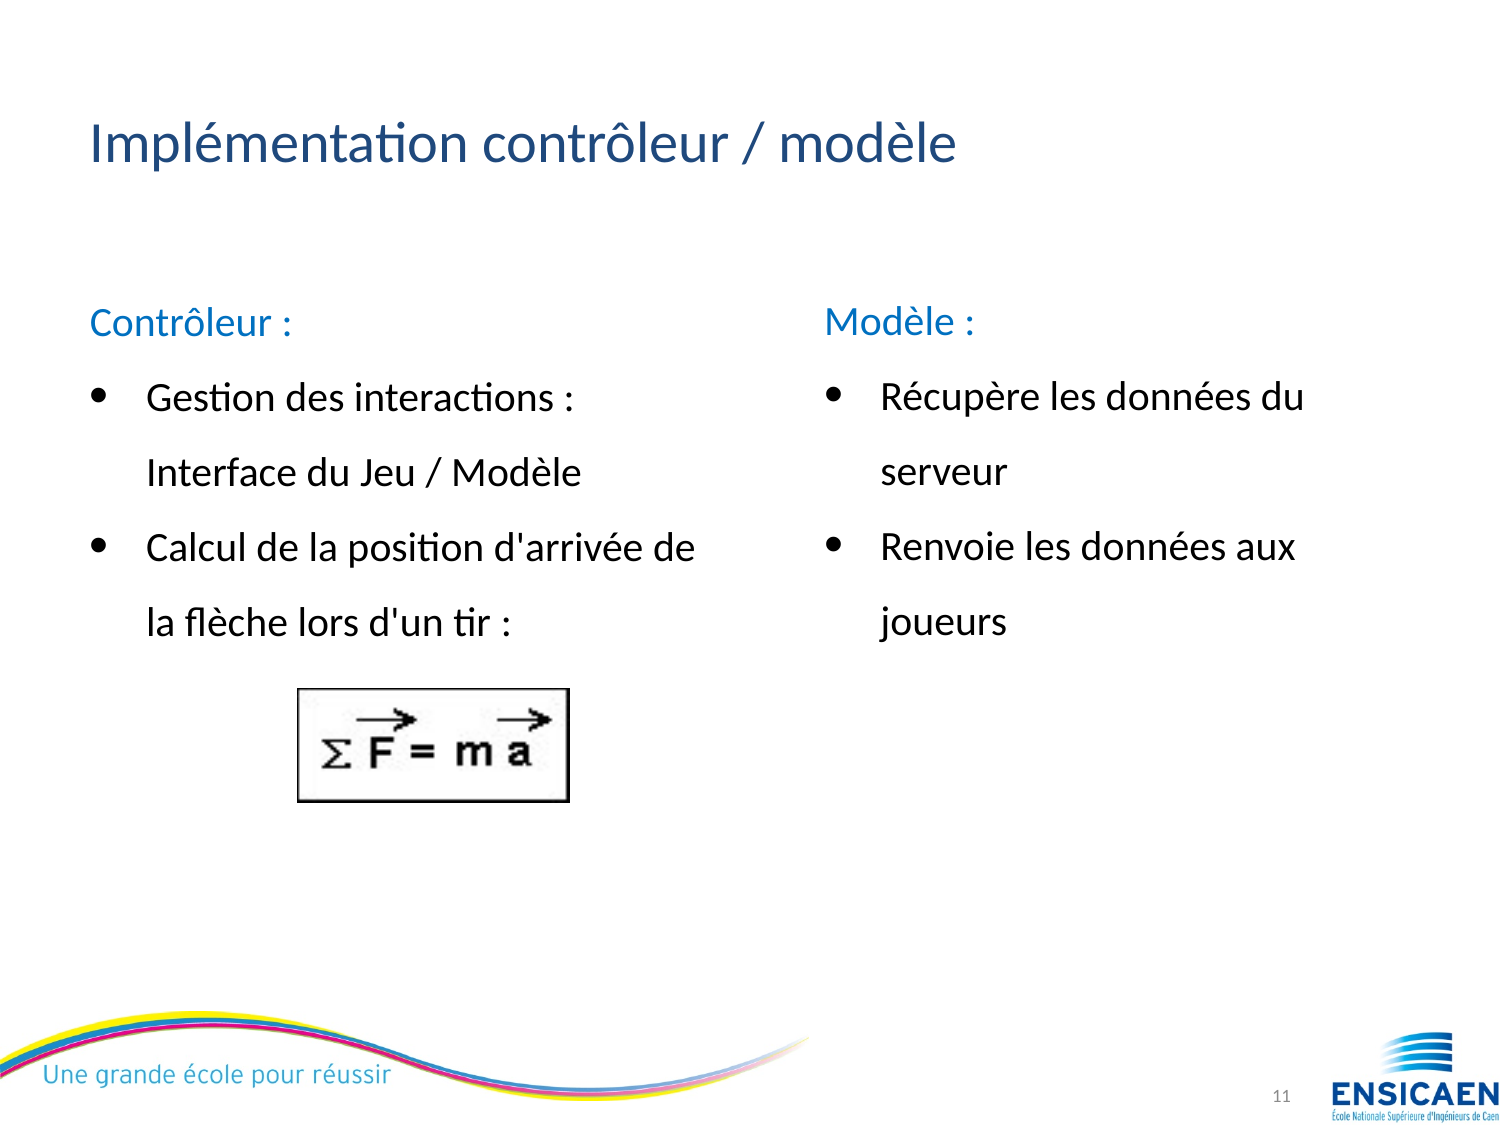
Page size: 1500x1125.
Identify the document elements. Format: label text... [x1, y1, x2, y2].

text_box Contrôleur : Gestion des interactions : Interface du Jeu / Modèle Calcul de la position d'arrivée de la flèche lors d'un tir : [75, 262, 738, 1005]
picture [1331, 1030, 1500, 1125]
picture [0, 1011, 809, 1101]
text_box Implémentation contrôleur / modèle [75, 45, 1425, 233]
picture [297, 688, 570, 803]
text_box Modèle : Récupère les données du serveur Renvoie les données aux joueurs [824, 268, 1335, 922]
